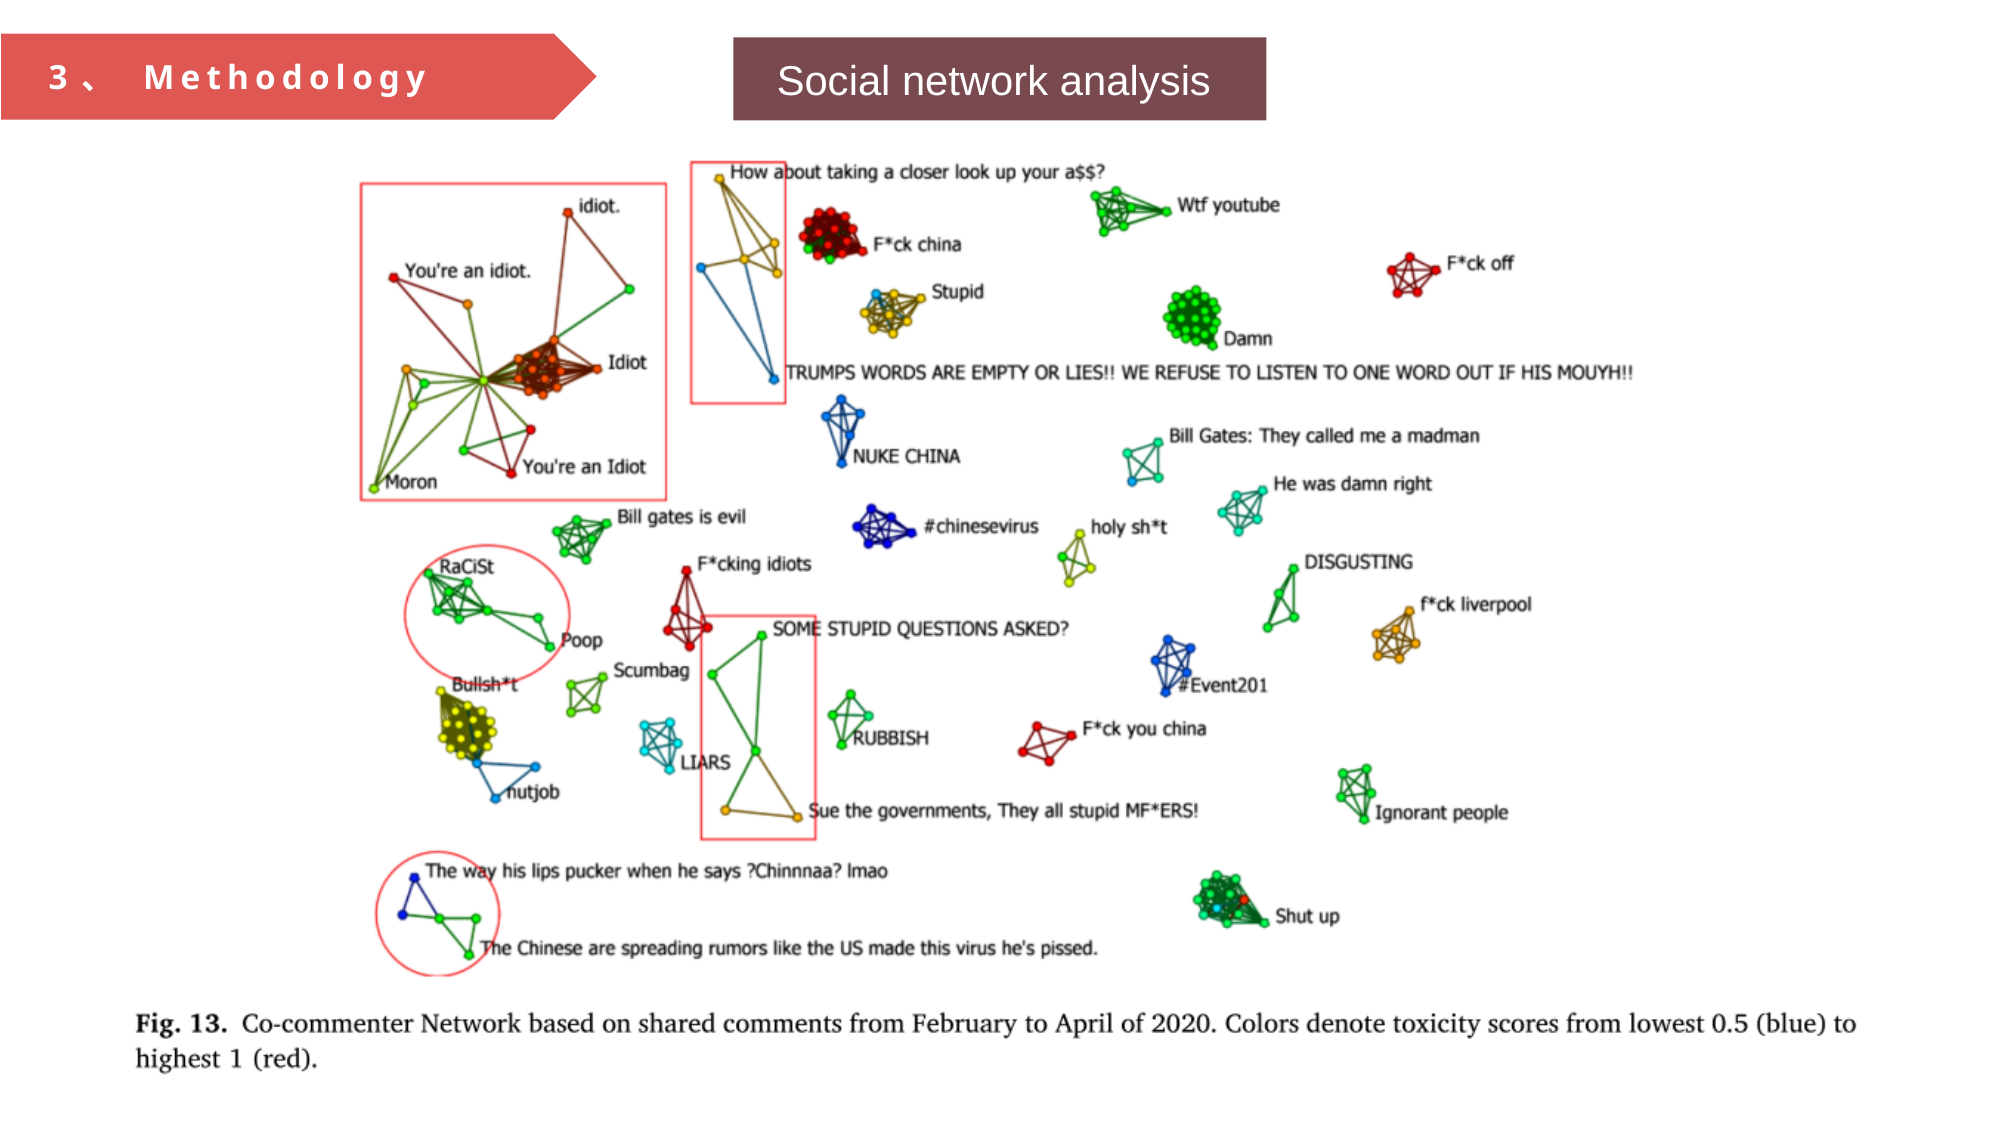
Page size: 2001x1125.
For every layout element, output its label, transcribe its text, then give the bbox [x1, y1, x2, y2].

text_box Social network analysis [732, 36, 1267, 122]
picture [82, 136, 1874, 1095]
text_box [0, 31, 573, 122]
text_box 3、 Methodology [33, 48, 599, 104]
